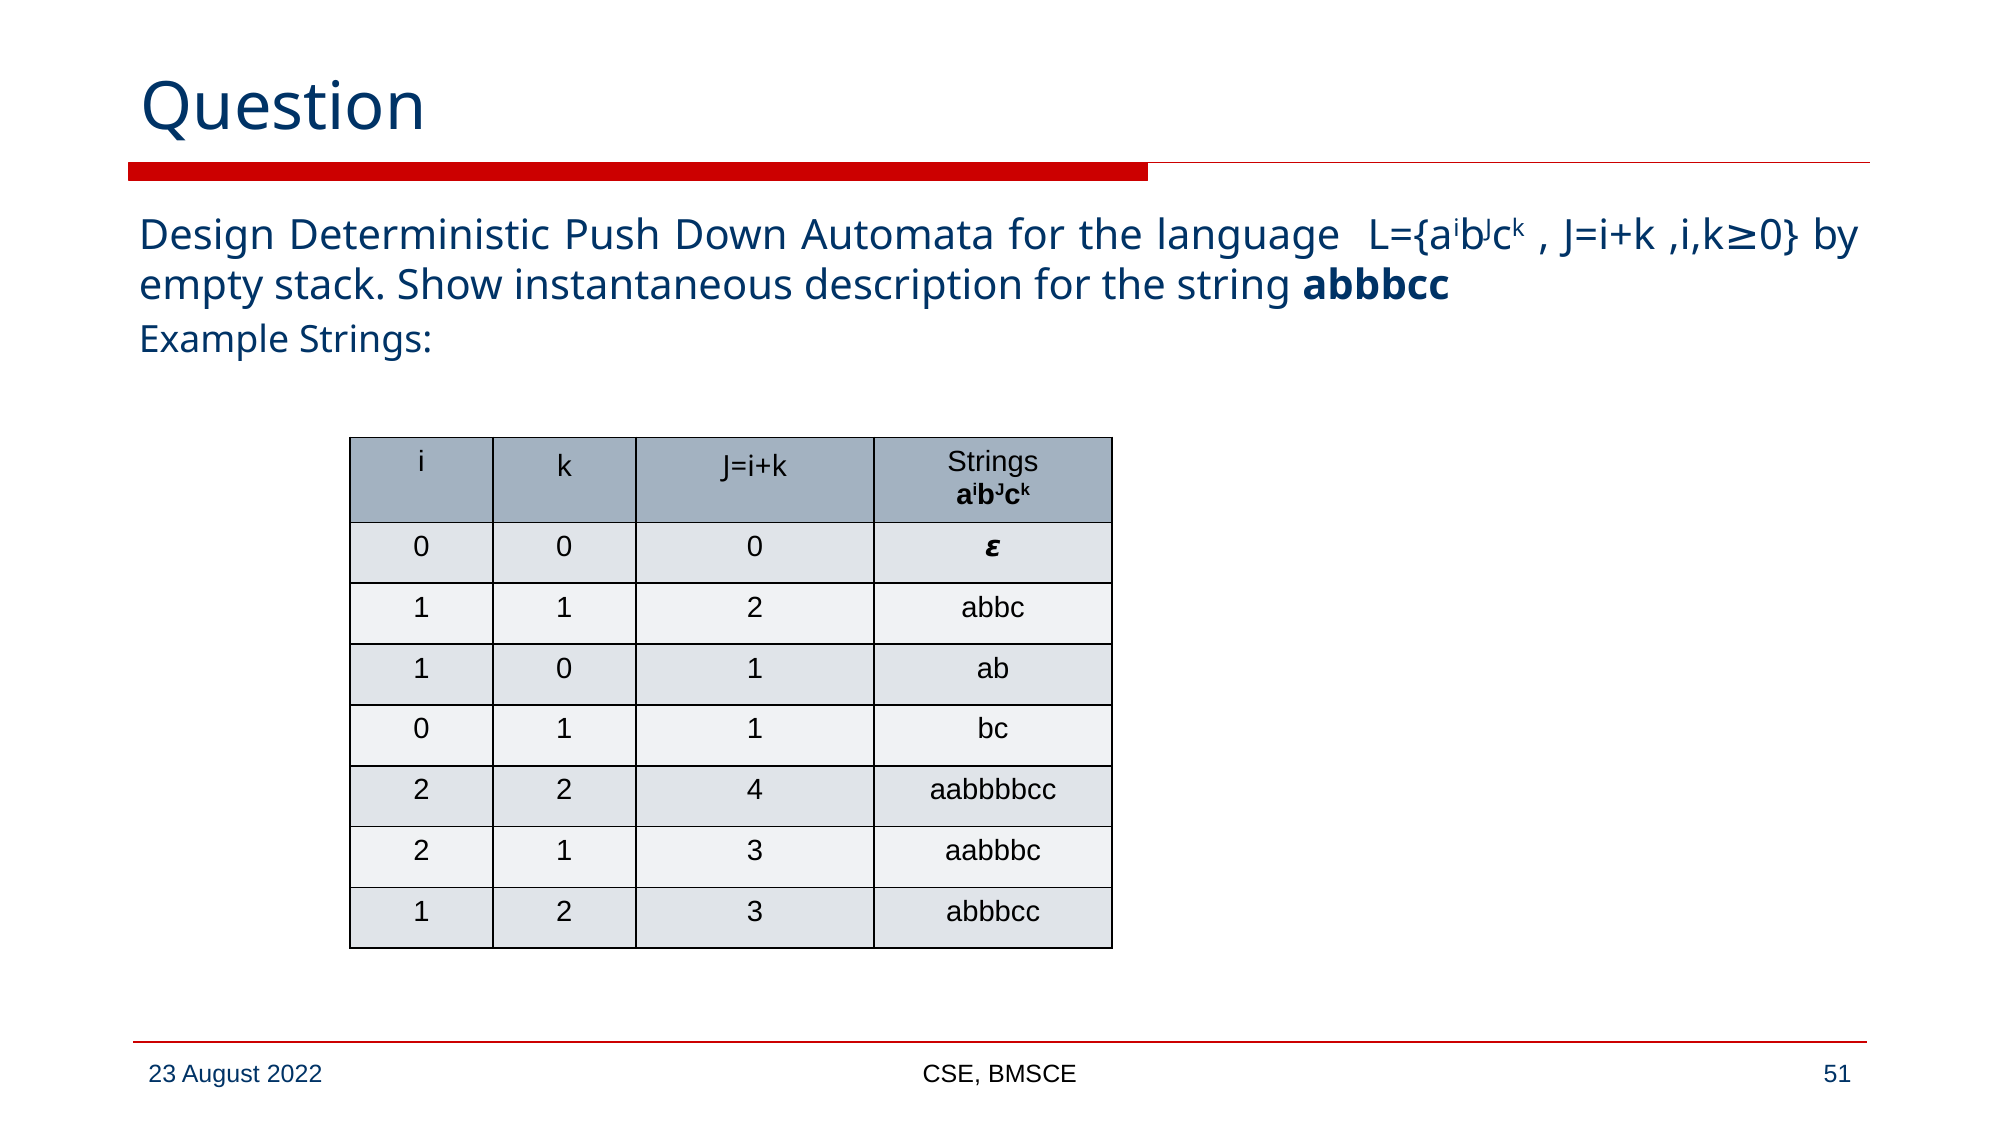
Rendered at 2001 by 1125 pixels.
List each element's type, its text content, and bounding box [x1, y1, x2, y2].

table_cell 0 [351, 523, 492, 582]
table_cell 3 [637, 827, 873, 887]
table_cell bc [875, 706, 1111, 765]
table_cell 𝞮 [875, 523, 1111, 582]
table_cell 0 [494, 523, 635, 582]
table_header k [494, 438, 635, 522]
table_cell aabbbc [875, 827, 1111, 887]
table_cell abbbcc [875, 888, 1111, 947]
table_cell 2 [637, 584, 873, 643]
table_cell 0 [351, 706, 492, 765]
table_header J=i+k [637, 438, 873, 522]
table_cell 1 [637, 645, 873, 704]
table_cell 2 [494, 767, 635, 826]
table_cell 3 [637, 888, 873, 947]
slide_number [133, 1050, 567, 1103]
slide_number ‹#› [1433, 1050, 1867, 1103]
table_cell abbc [875, 584, 1111, 643]
table_cell 1 [351, 888, 492, 947]
table_cell 1 [494, 827, 635, 887]
title Question [125, 24, 1876, 150]
table_cell 1 [637, 706, 873, 765]
table_header i [351, 438, 492, 522]
table_cell ab [875, 645, 1111, 704]
table_cell 1 [351, 584, 492, 643]
table_cell 1 [494, 584, 635, 643]
table_header Strings aibJck [875, 438, 1111, 522]
list Design Deterministic Push Down Automata for the language L={aibJck , J=i+k ,i,k≥0} by empty stack. Show instantaneous description for the string abbbcc Example Strings: [123, 200, 1874, 1025]
table_cell 2 [351, 767, 492, 826]
table_cell 0 [637, 523, 873, 582]
footer CSE, BMSCE [683, 1050, 1317, 1103]
table_cell 1 [494, 706, 635, 765]
table_cell 1 [351, 645, 492, 704]
table_cell 2 [351, 827, 492, 887]
table_cell 4 [637, 767, 873, 826]
table_cell aabbbbcc [875, 767, 1111, 826]
table_cell 2 [494, 888, 635, 947]
table_cell 0 [494, 645, 635, 704]
